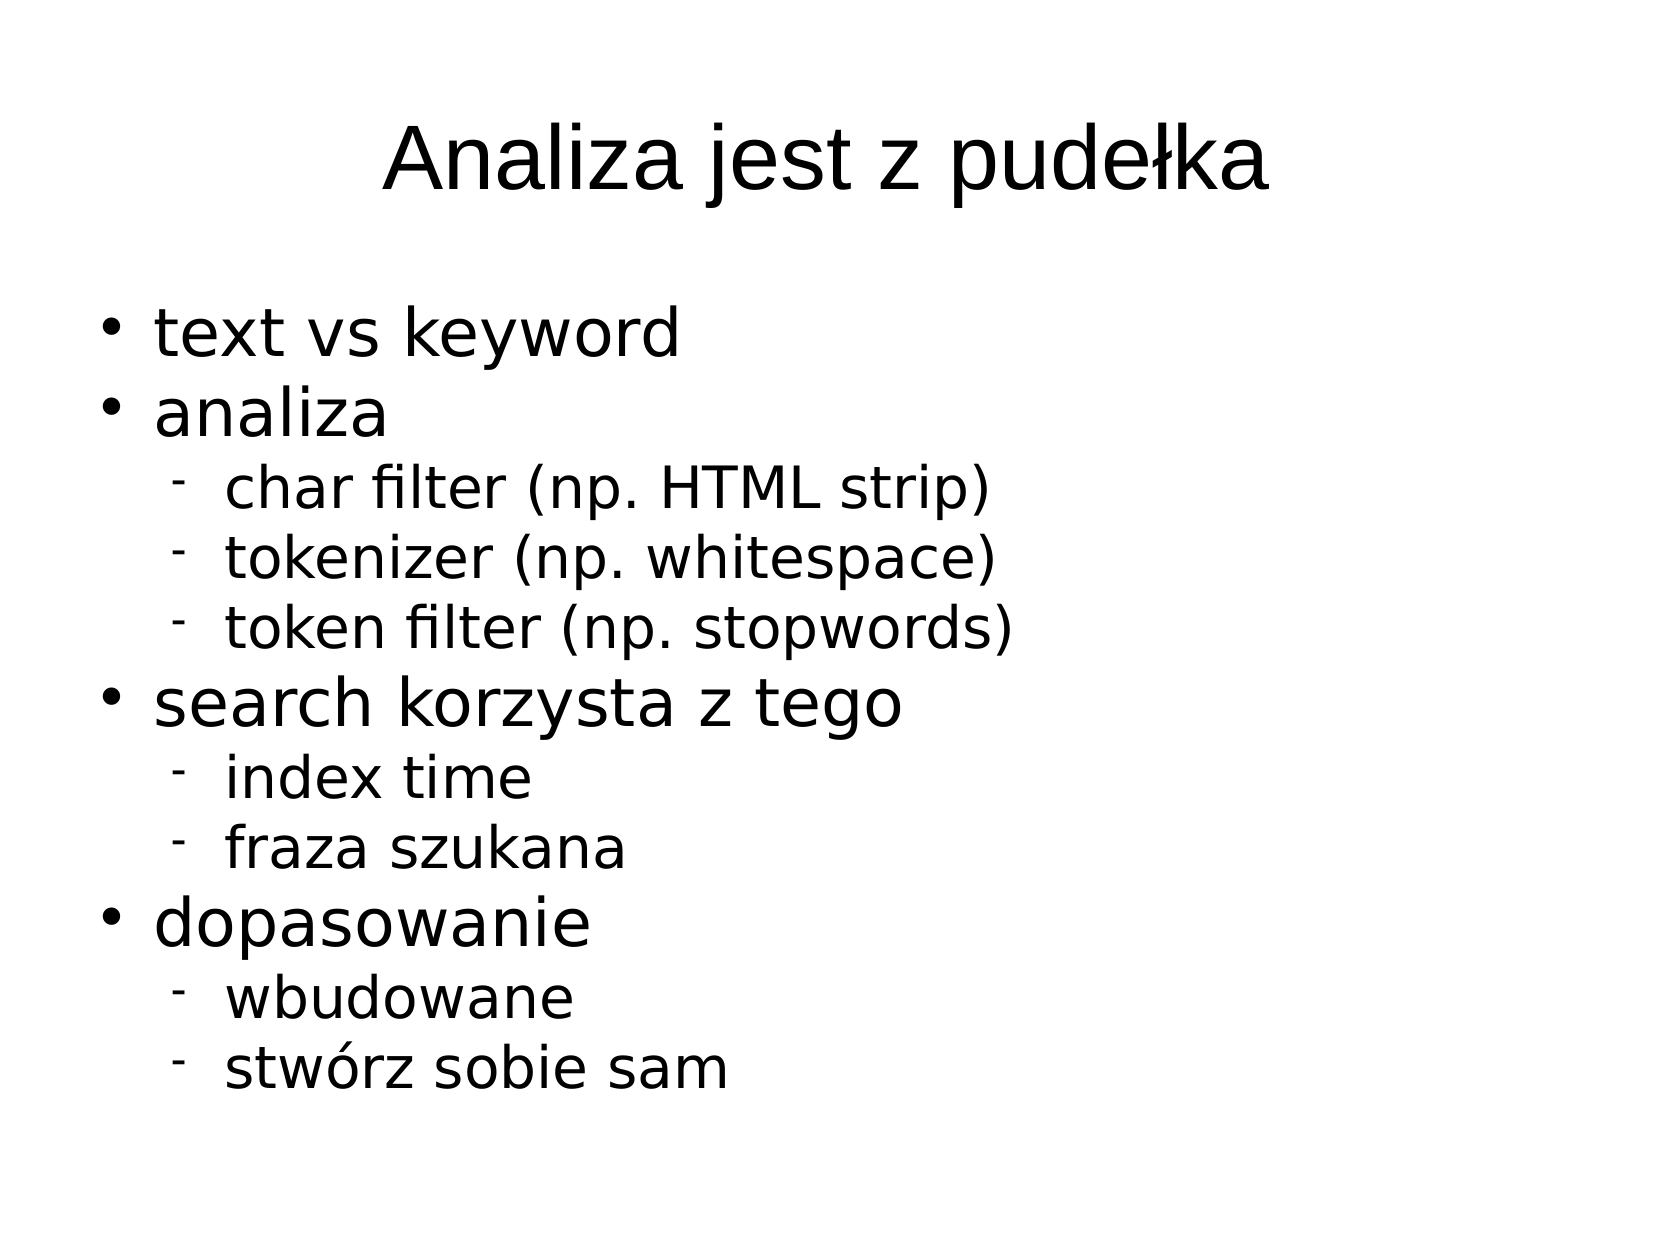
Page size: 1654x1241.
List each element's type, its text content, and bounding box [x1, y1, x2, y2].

text_box text vs keyword analiza char filter (np. HTML strip) tokenizer (np. whitespace) token filter (np. stopwords) search korzysta z tego index time fraza szukana dopasowanie wbudowane stwórz sobie sam [82, 290, 1571, 1010]
text_box Analiza jest z pudełka [82, 49, 1571, 257]
